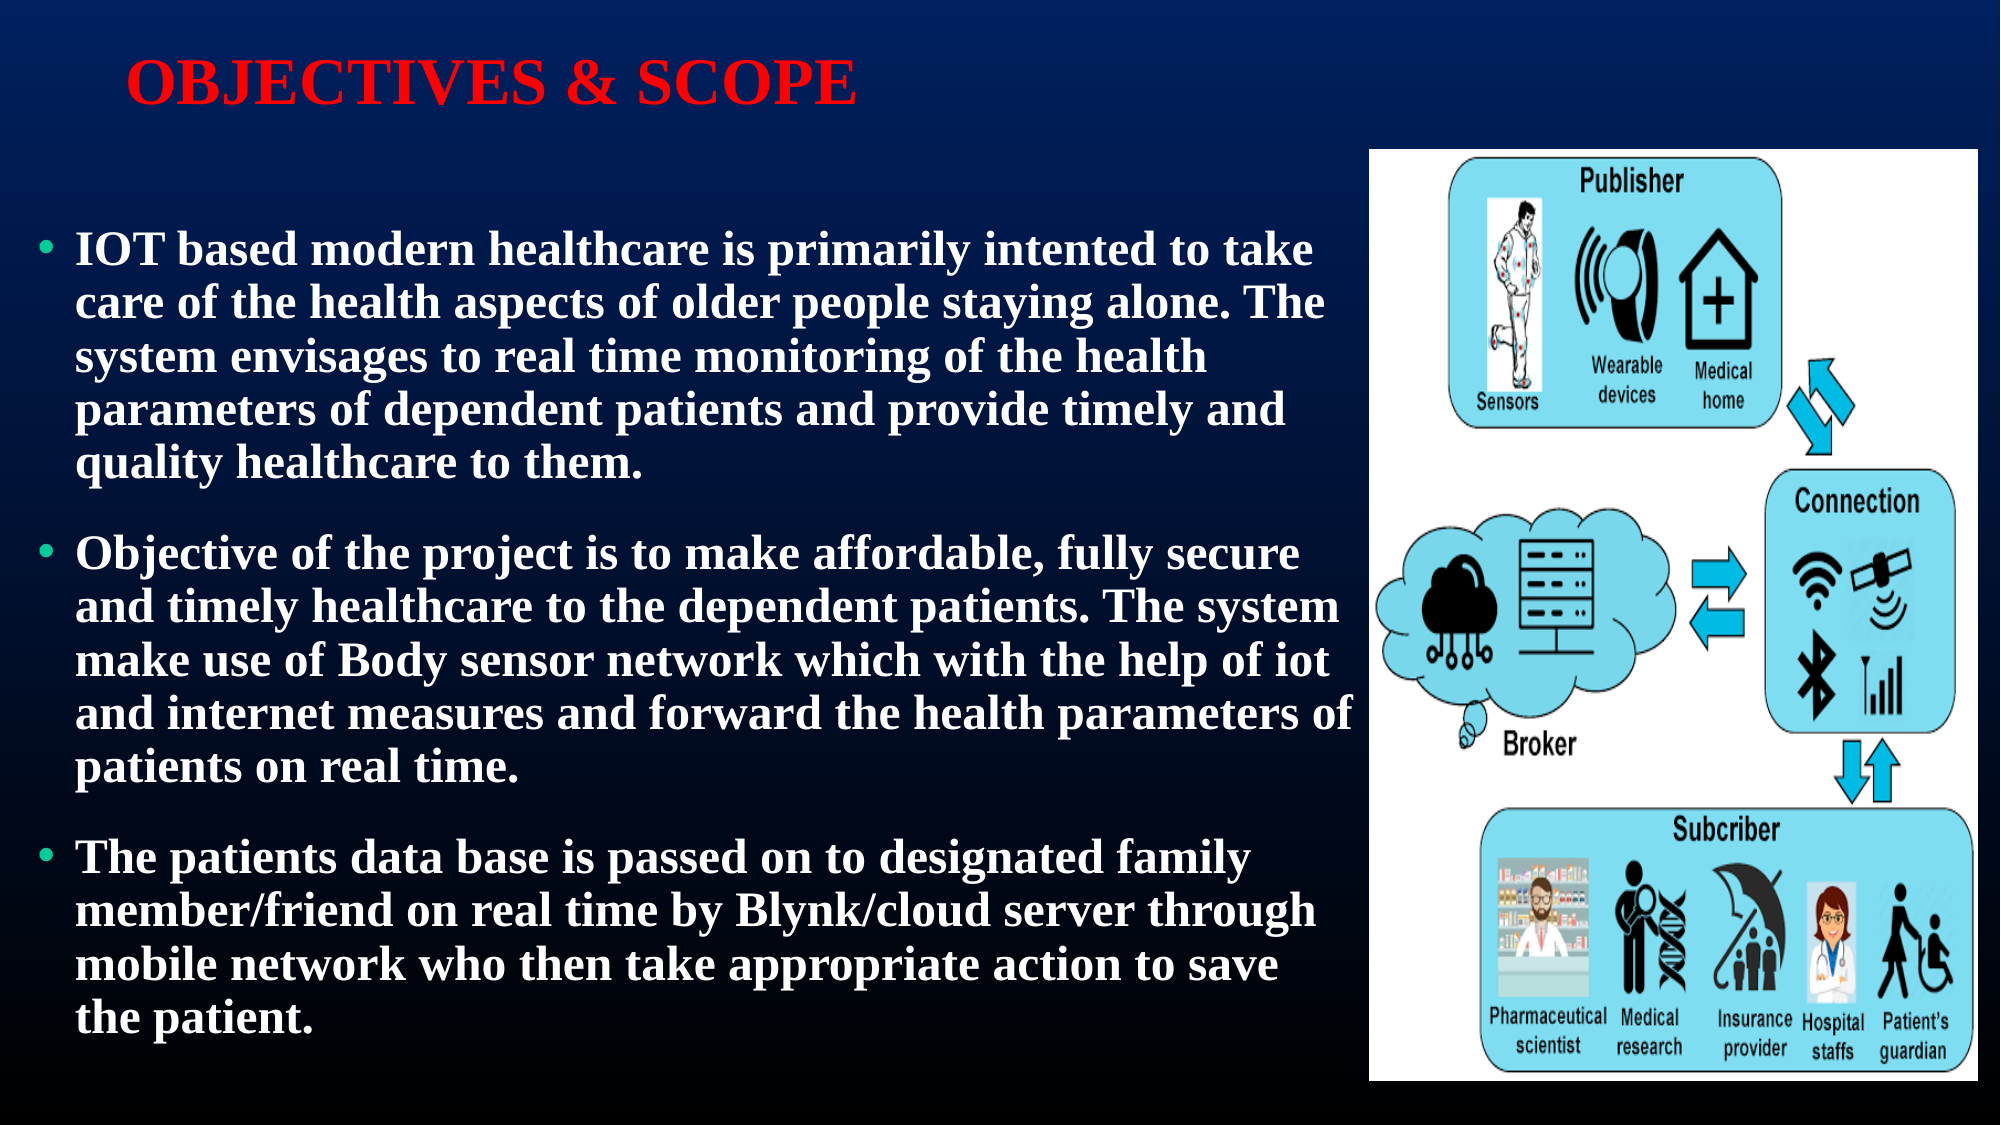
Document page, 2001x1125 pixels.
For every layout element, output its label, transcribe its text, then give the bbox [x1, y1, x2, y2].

title OBJECTIVES & SCOPE [110, 0, 1686, 127]
list IOT based modern healthcare is primarily intented to take care of the health aspects of older people staying alone. The system envisages to real time monitoring of the health parameters of dependent patients and provide timely and quality healthcare to them. Objective of the project is to make affordable, fully secure and timely healthcare to the dependent patients. The system make use of Body sensor network which with the help of iot and internet measures and forward the health parameters of patients on real time. The patients data base is passed on to designated family member/friend on real time by Blynk/cloud server through mobile network who then take appropriate action to save the patient. [22, 215, 1369, 1055]
picture [1369, 149, 1978, 1081]
